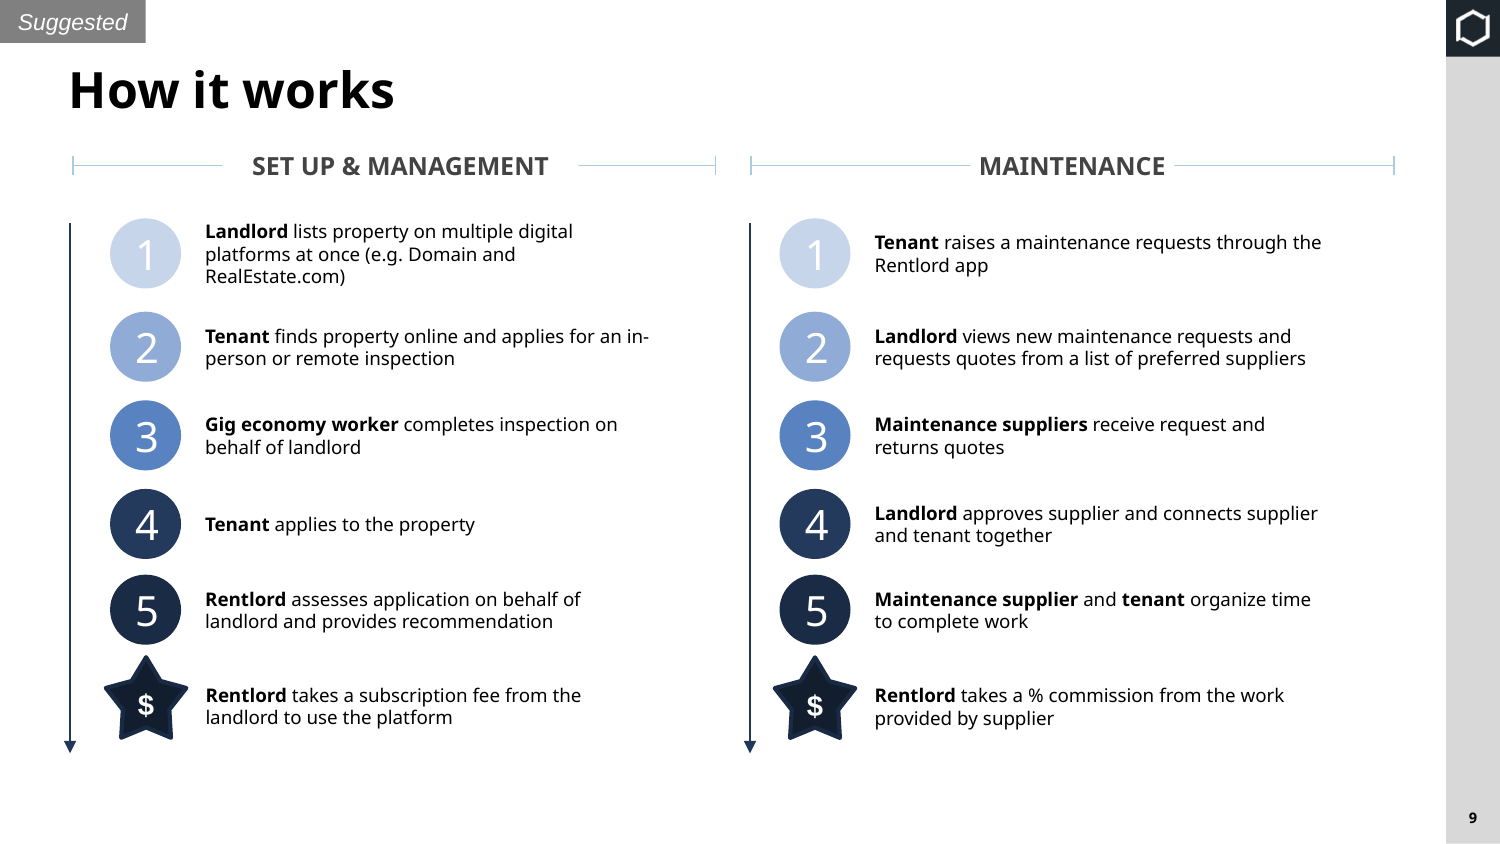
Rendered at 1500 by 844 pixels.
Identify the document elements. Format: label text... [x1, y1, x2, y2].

text_box Landlord approves supplier and connects supplier and tenant together [859, 494, 1343, 554]
text_box 2 [777, 309, 853, 384]
text_box Rentlord assesses application on behalf of landlord and provides recommendation [190, 579, 673, 640]
text_box Suggested [0, 0, 148, 45]
title How it works [53, 43, 1388, 184]
text_box Maintenance supplier and tenant organize time to complete work [859, 579, 1343, 640]
text_box Gig economy worker completes inspection on behalf of landlord [190, 405, 673, 466]
text_box 3 [107, 398, 184, 473]
text_box 3 [777, 398, 853, 473]
text_box 1 [107, 240, 184, 291]
text_box 1 [777, 240, 853, 291]
text_box 5 [107, 572, 184, 647]
text_box Tenant raises a maintenance requests through the Rentlord app [859, 240, 1343, 284]
text_box 4 [107, 486, 184, 562]
text_box $ [103, 655, 189, 740]
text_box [72, 142, 1395, 232]
text_box Rentlord takes a subscription fee from the landlord to use the platform [190, 676, 674, 736]
picture [1456, 9, 1494, 47]
text_box Rentlord takes a % commission from the work provided by supplier [859, 676, 1343, 736]
text_box Maintenance suppliers receive request and returns quotes [859, 405, 1343, 466]
text_box 5 [777, 572, 853, 647]
text_box Tenant applies to the property [190, 505, 673, 543]
text_box Tenant finds property online and applies for an in-person or remote inspection [190, 316, 673, 377]
text_box Landlord lists property on multiple digital platforms at once (e.g. Domain and RealEstate.com) [190, 240, 673, 295]
text_box 2 [107, 309, 184, 384]
text_box 4 [777, 486, 853, 562]
text_box Landlord views new maintenance requests and requests quotes from a list of preferred suppliers [859, 316, 1343, 377]
text_box $ [772, 655, 858, 740]
